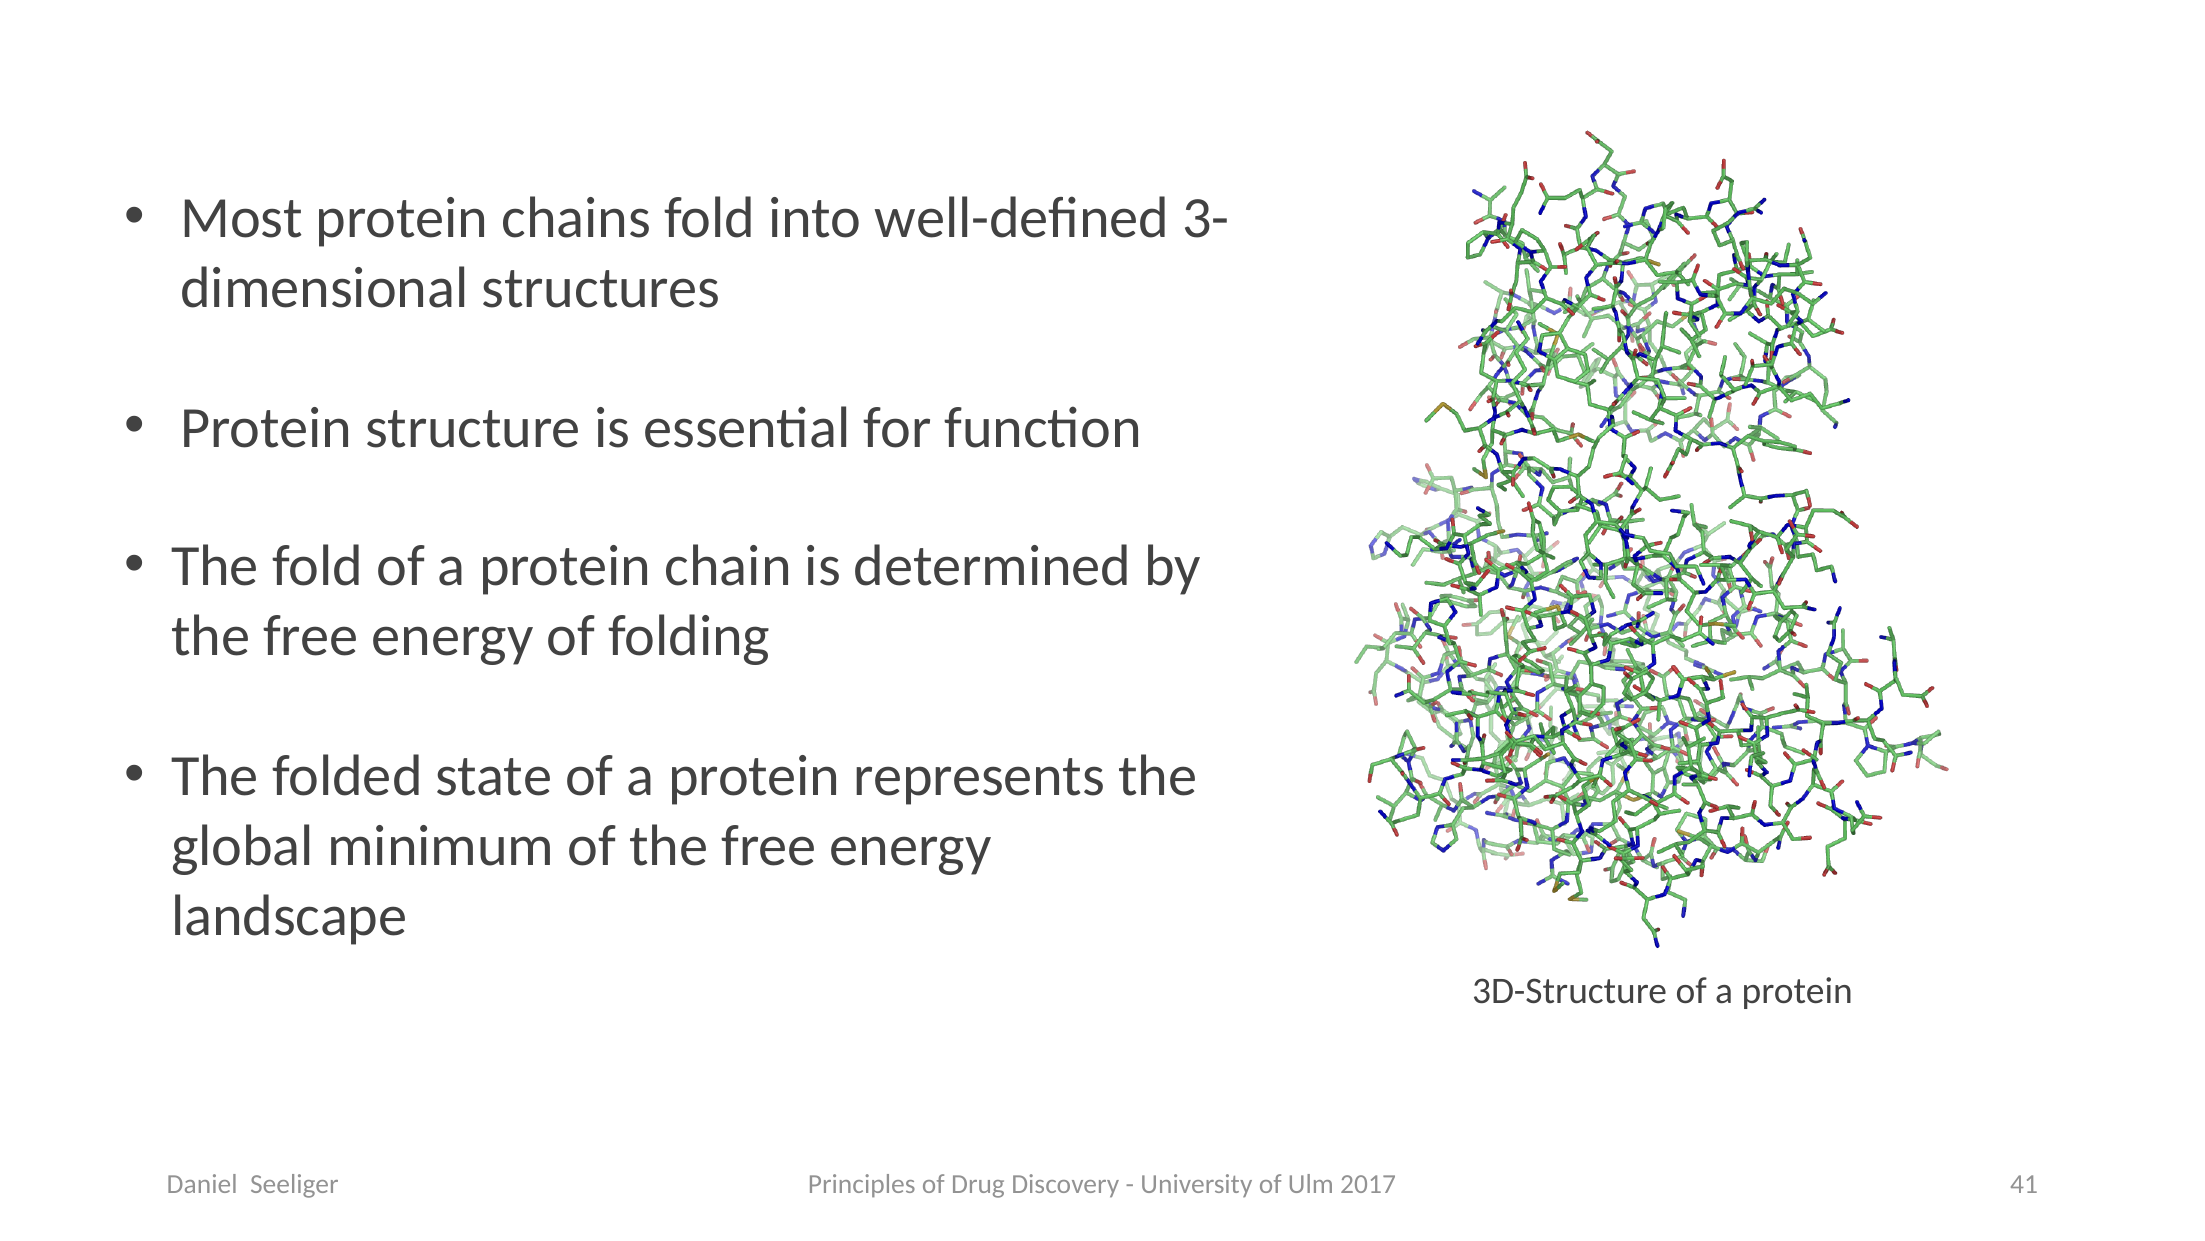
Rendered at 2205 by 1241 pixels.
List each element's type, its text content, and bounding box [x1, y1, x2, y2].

footer Principles of Drug Discovery - University of Ulm 2017 [730, 1149, 1475, 1216]
text_box Most protein chains fold into well-defined 3-dimensional structures Protein structure is essential for function [109, 171, 1161, 467]
slide_number 41 [1557, 1149, 2054, 1216]
text_box The fold of a protein chain is determined by the free energy of folding The folded state of a protein represents the global minimum of the free energy landscape [109, 519, 1161, 955]
slide_number Daniel Seeliger [151, 1149, 648, 1216]
picture [1161, 61, 2120, 1020]
